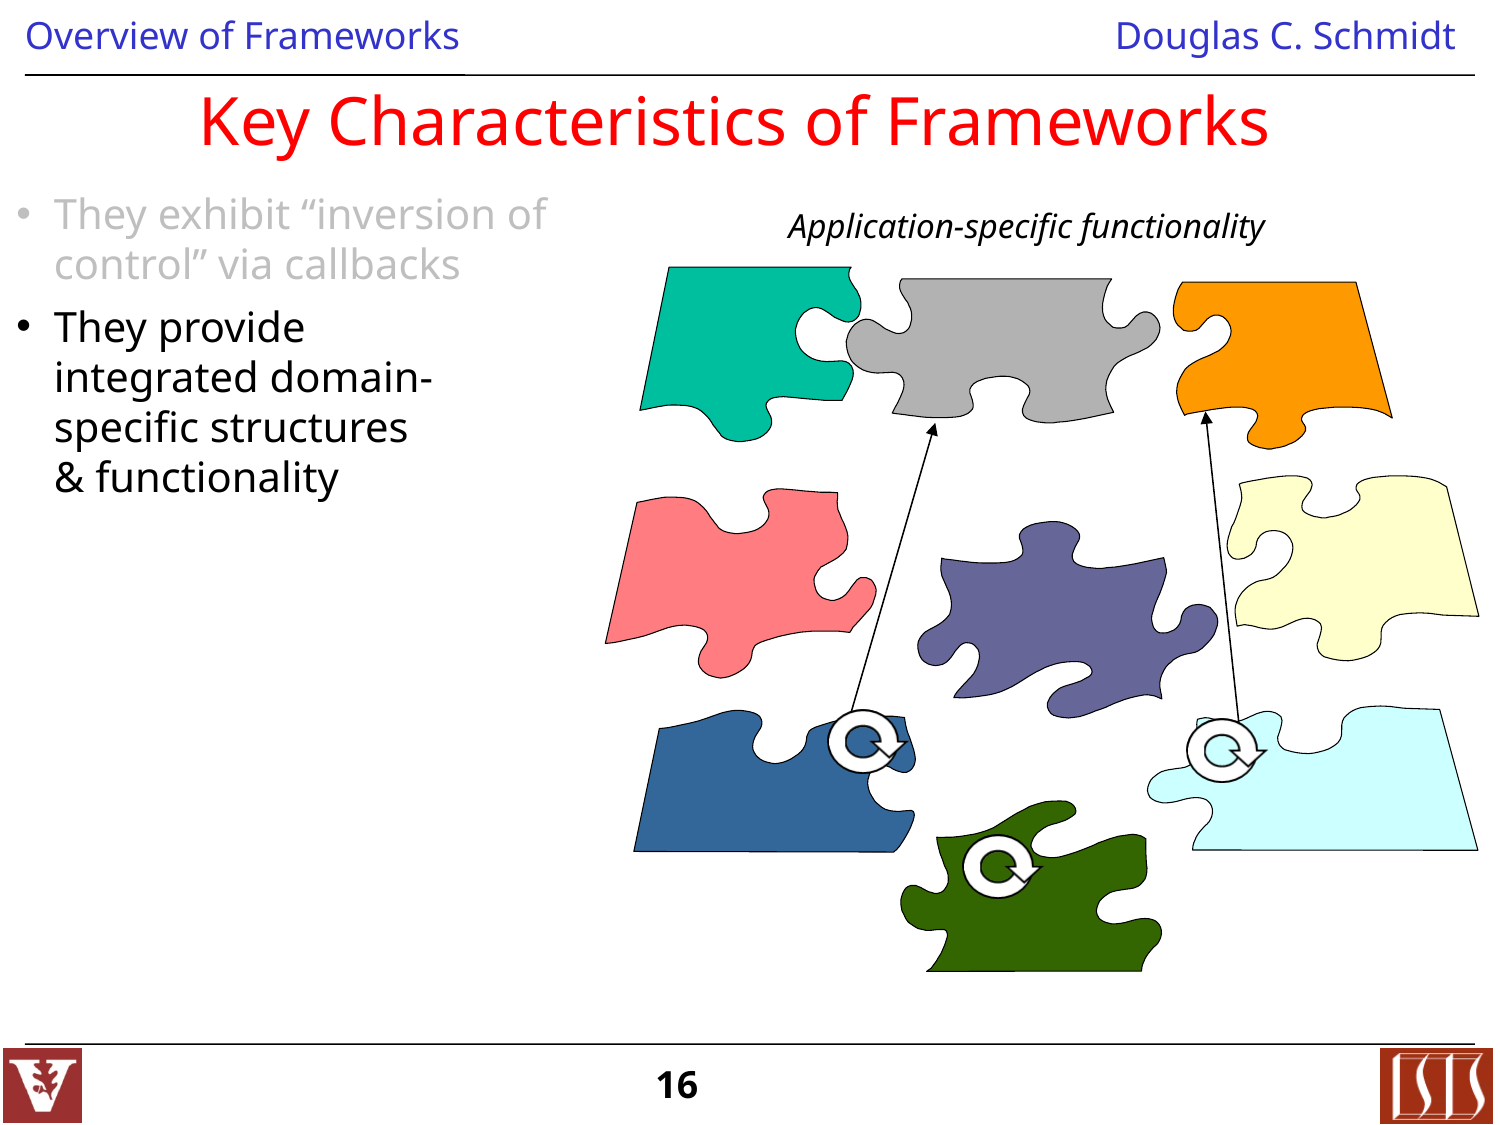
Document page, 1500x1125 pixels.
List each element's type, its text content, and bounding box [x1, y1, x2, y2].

text_box [639, 267, 861, 442]
text_box Application-specific functionality [698, 197, 1365, 253]
text_box [852, 422, 938, 707]
picture [961, 834, 1045, 900]
picture [1380, 1048, 1493, 1124]
picture [3, 1048, 82, 1123]
text_box [1200, 411, 1239, 716]
text_box [978, 801, 1076, 833]
text_box They exhibit “inversion of control” via callbacks They provide integrated domain- specific structures & functionality [1, 180, 566, 571]
text_box [1147, 706, 1478, 851]
text_box [1173, 282, 1393, 449]
text_box [900, 834, 1162, 972]
text_box [633, 710, 915, 853]
text_box [917, 521, 1218, 718]
picture [826, 709, 910, 774]
title Key Characteristics of Frameworks [85, 43, 1386, 194]
text_box [1227, 475, 1479, 661]
text_box [846, 278, 1161, 423]
picture [1185, 717, 1269, 783]
text_box [605, 488, 877, 679]
